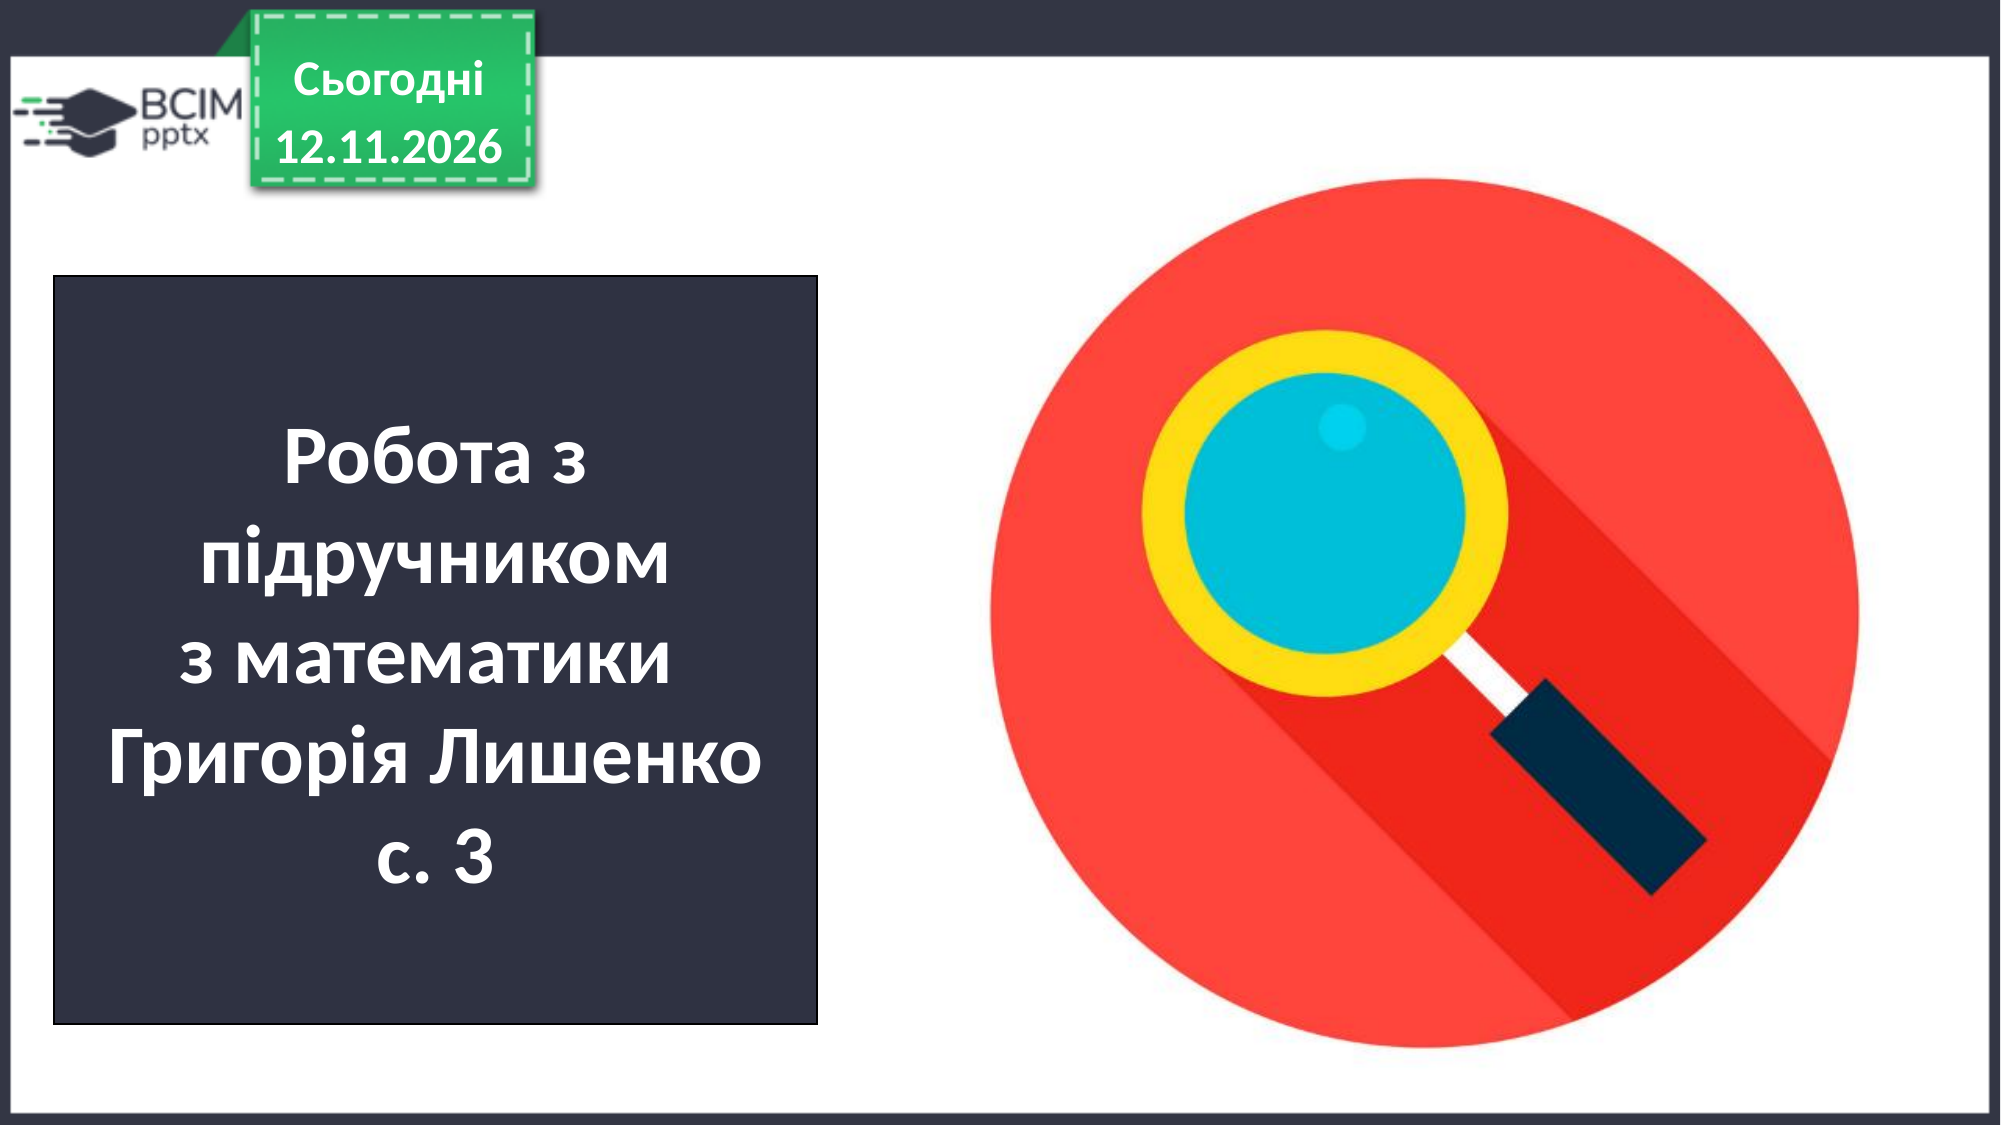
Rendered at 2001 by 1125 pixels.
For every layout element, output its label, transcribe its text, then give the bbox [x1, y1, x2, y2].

picture [0, 0, 2001, 1125]
text_box Робота з підручником з математики Григорія Лишенко с. 3 [53, 275, 818, 1025]
text_box 01.09.2022 [258, 113, 519, 175]
text_box Сьогодні [279, 37, 529, 113]
